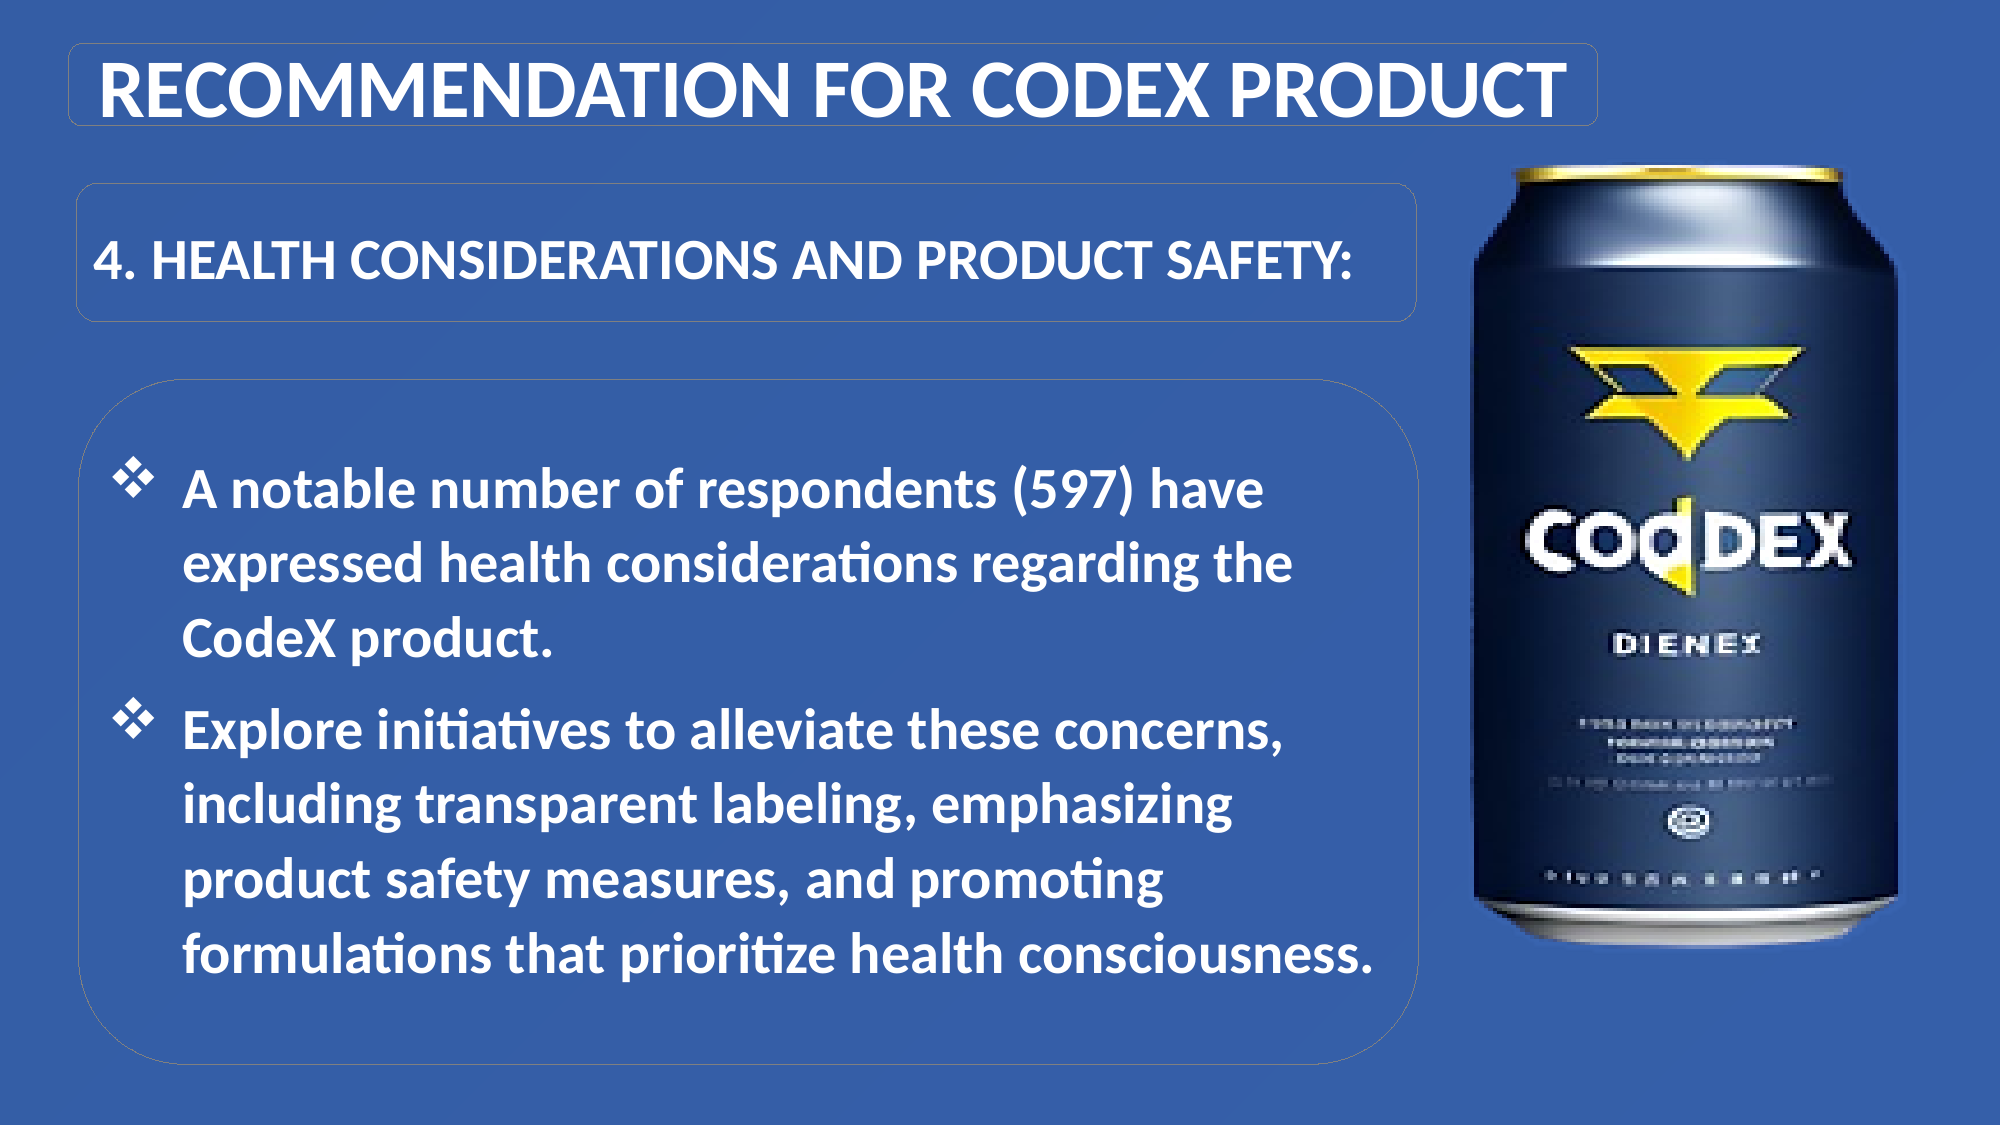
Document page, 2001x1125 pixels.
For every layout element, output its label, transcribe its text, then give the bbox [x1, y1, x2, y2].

text_box [77, 378, 1419, 1066]
picture [1369, 107, 2000, 970]
text_box RECOMMENDATION FOR CODEX PRODUCT [67, 42, 1599, 127]
text_box A notable number of respondents (597) have expressed health considerations regarding the CodeX product. Explore initiatives to alleviate these concerns, including transparent labeling, emphasizing product safety measures, and promoting formulations that prioritize health consciousness. [92, 437, 1405, 993]
text_box 4. HEALTH CONSIDERATIONS AND PRODUCT SAFETY: [78, 208, 1369, 299]
text_box [75, 181, 1369, 323]
